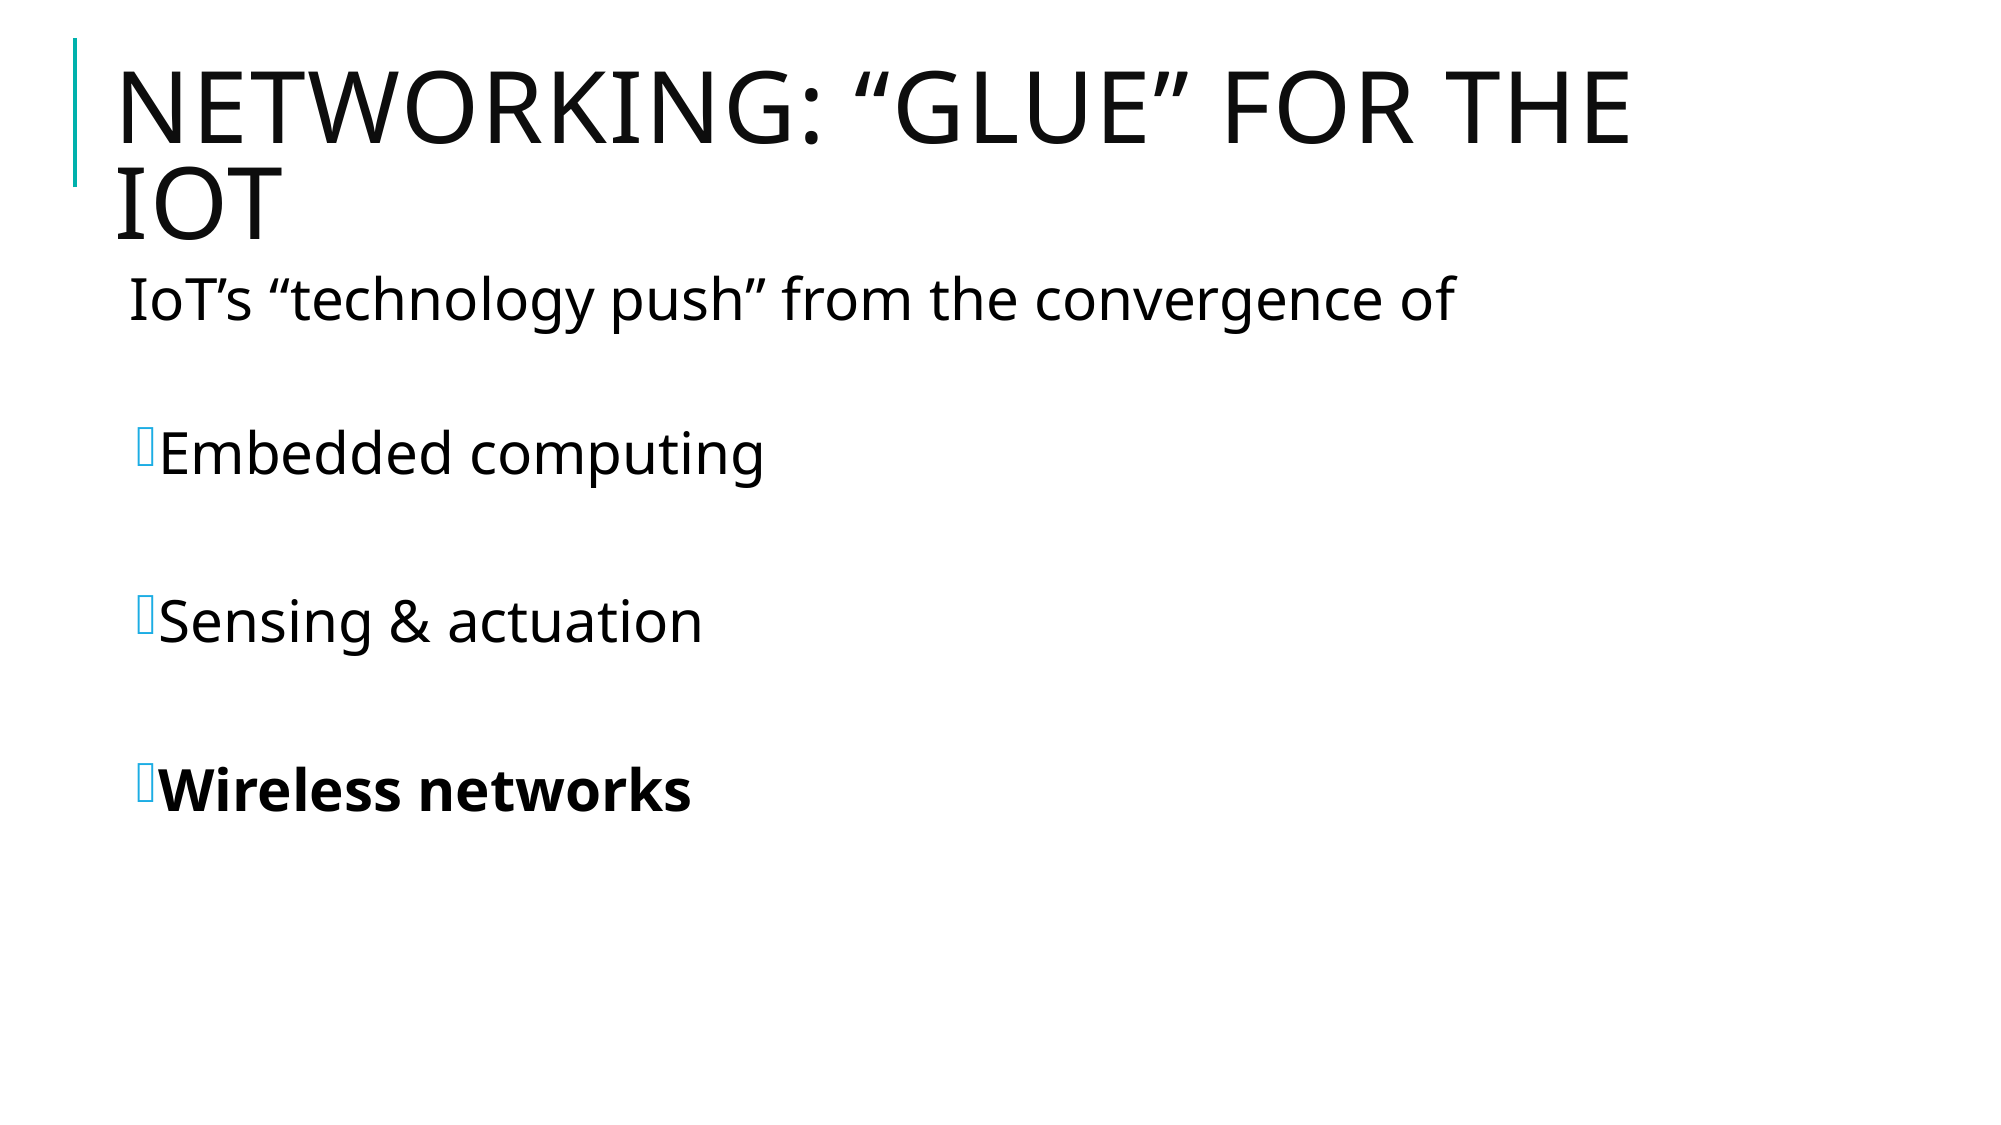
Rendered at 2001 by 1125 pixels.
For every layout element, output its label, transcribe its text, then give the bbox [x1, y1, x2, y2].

title networking: “GLUE” for the IOt [99, 59, 1825, 262]
list IoT’s “technology push” from the convergence of Embedded computing Sensing & actuation Wireless networks [99, 262, 1900, 1005]
